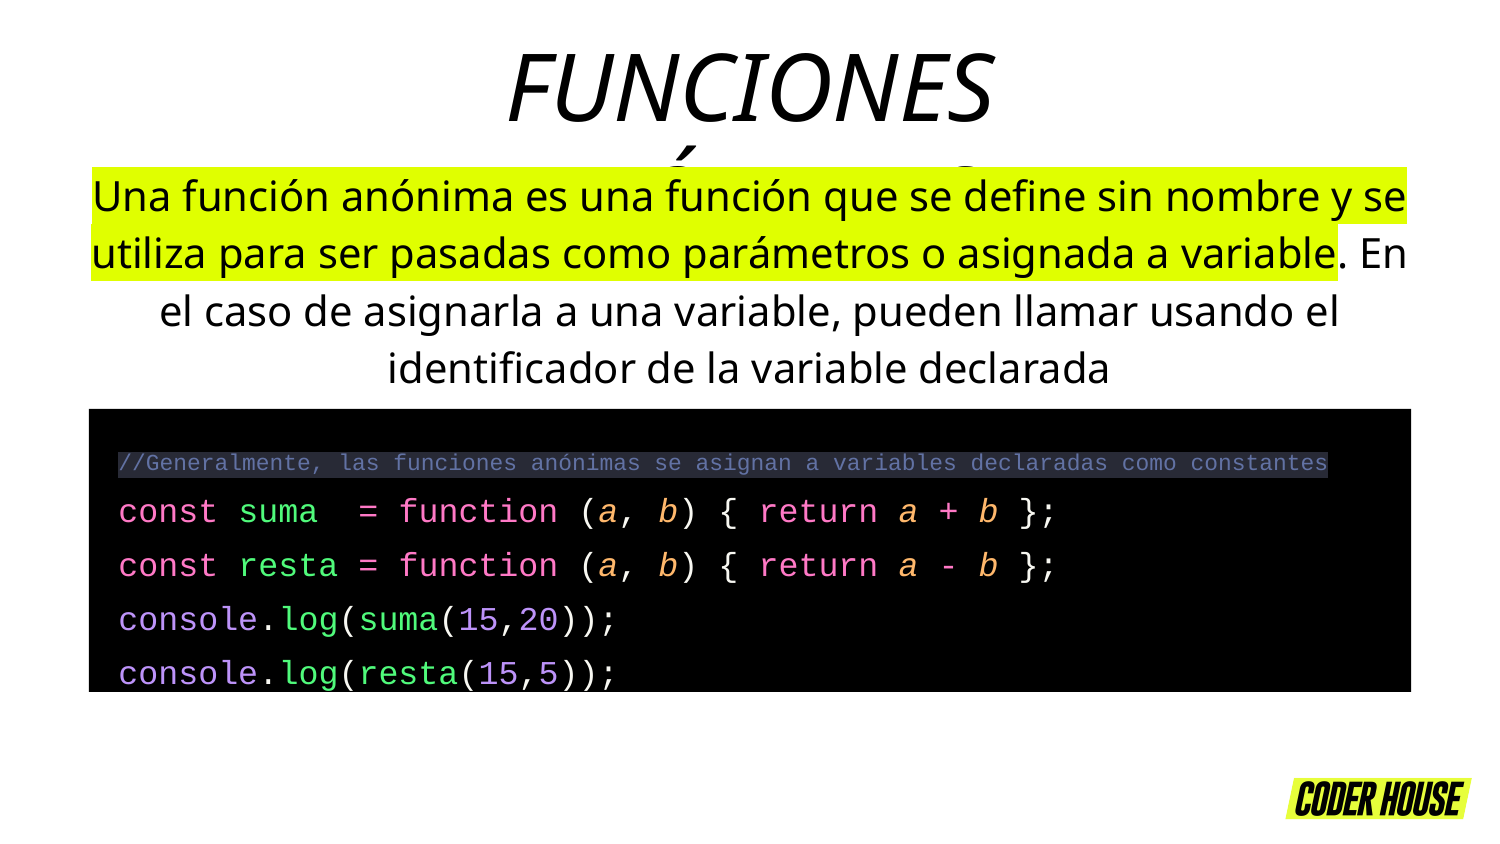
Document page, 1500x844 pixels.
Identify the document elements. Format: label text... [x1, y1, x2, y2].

picture [1280, 770, 1476, 826]
text_box //Generalmente, las funciones anónimas se asignan a variables declaradas como constantes const suma = function (a, b) { return a + b }; const resta = function (a, b) { return a - b }; console.log(suma(15,20)); console.log(resta(15,5)); [88, 408, 1412, 692]
text_box Una función anónima es una función que se define sin nombre y se utiliza para ser pasadas como parámetros o asignada a variable. En el caso de asignarla a una variable, pueden llamar usando el identificador de la variable declarada [63, 147, 1436, 369]
text_box FUNCIONES ANÓNIMAS [285, 12, 1215, 147]
